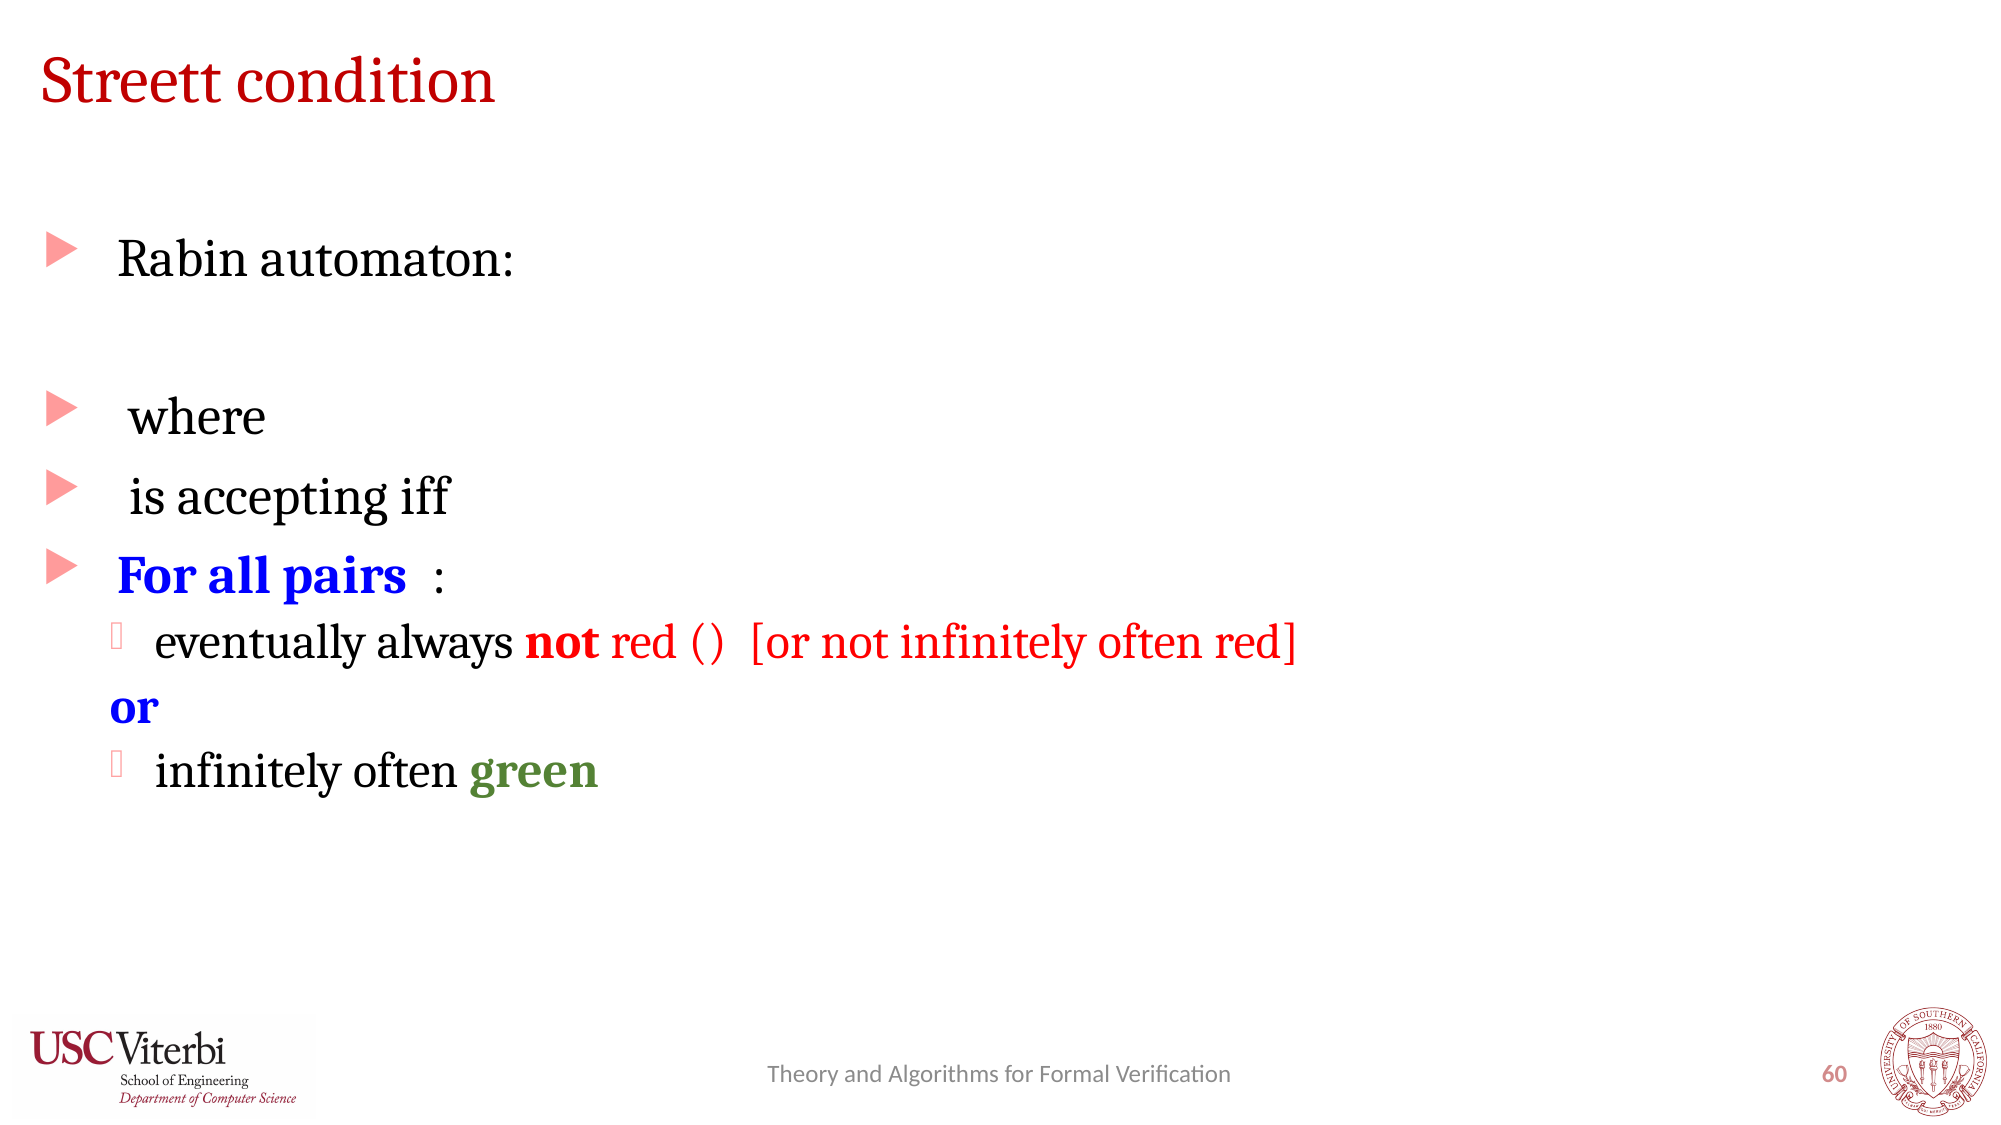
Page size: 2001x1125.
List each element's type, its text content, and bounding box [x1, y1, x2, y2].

picture [12, 1014, 316, 1119]
picture [1879, 1002, 1988, 1119]
footer Theory and Algorithms for Formal Verification [662, 1042, 1338, 1103]
slide_number 60 [1684, 1042, 1863, 1103]
title Streett condition [27, 12, 1947, 150]
